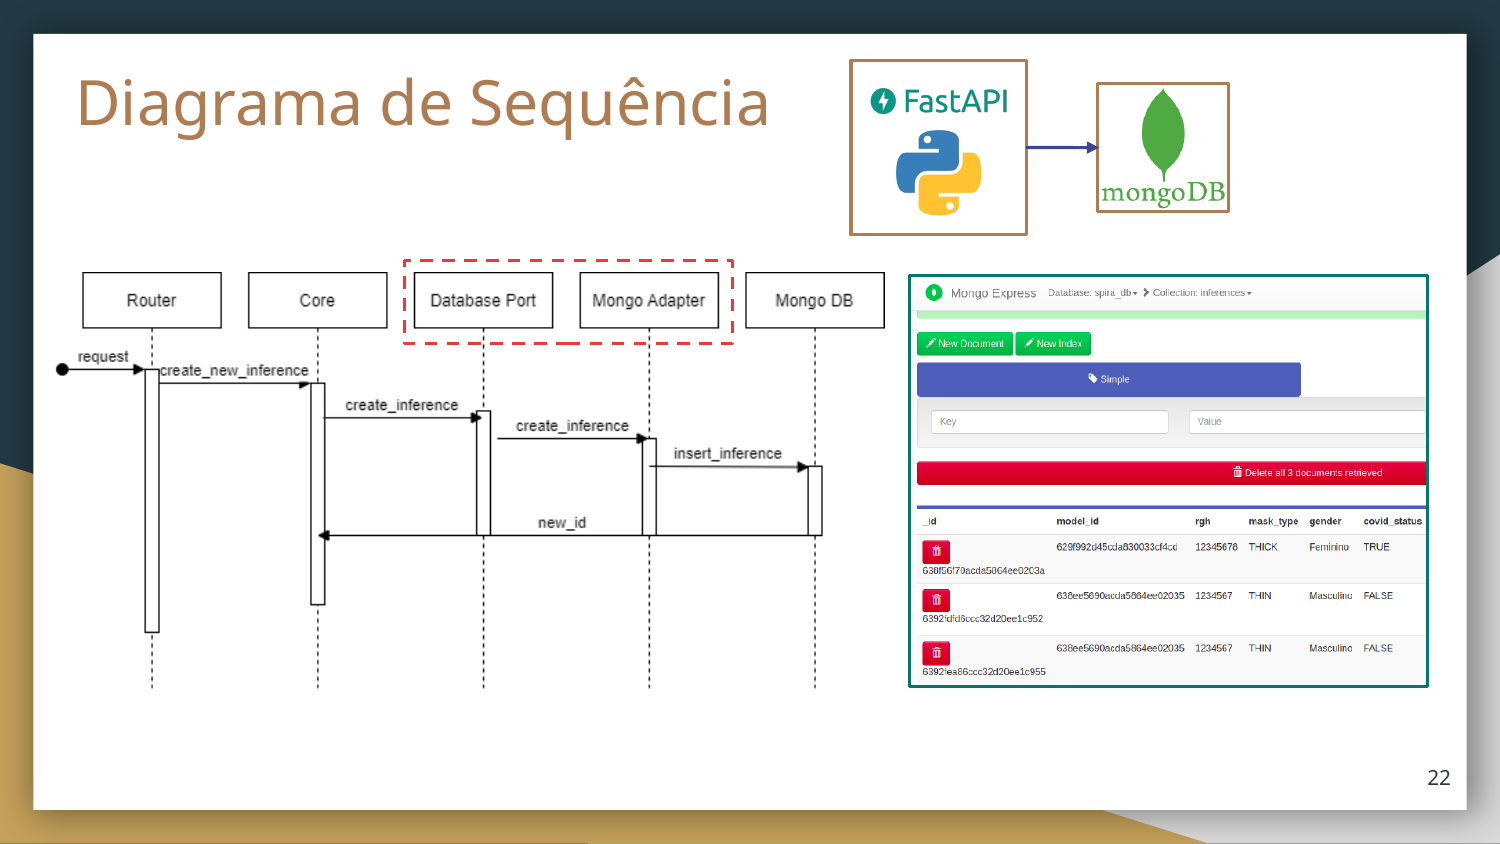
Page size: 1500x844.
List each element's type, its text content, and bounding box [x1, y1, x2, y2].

picture [48, 272, 885, 690]
text_box [404, 260, 733, 271]
title Diagrama de Sequência [60, 47, 1292, 164]
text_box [850, 59, 1227, 236]
slide_number ‹#› [1376, 746, 1467, 811]
picture [911, 276, 1427, 686]
